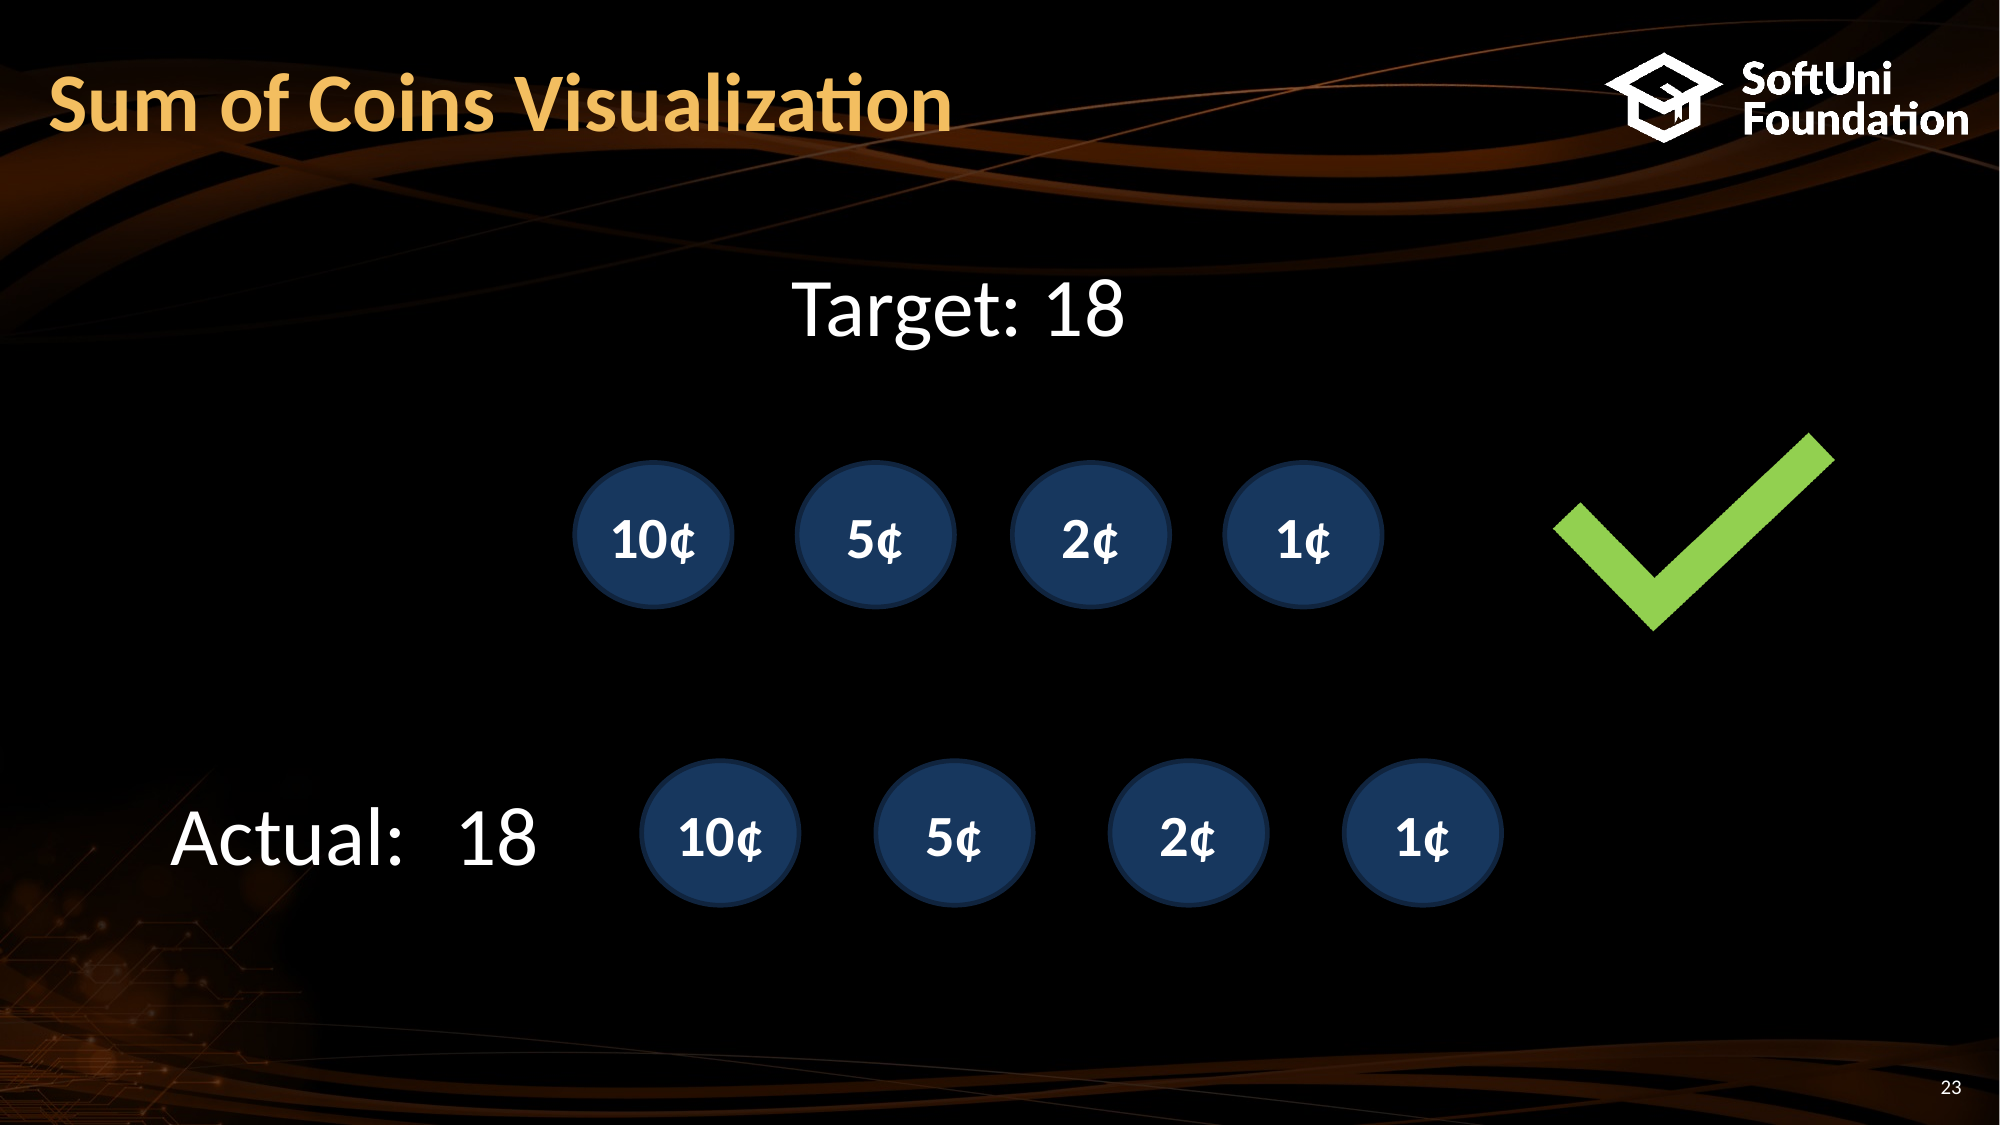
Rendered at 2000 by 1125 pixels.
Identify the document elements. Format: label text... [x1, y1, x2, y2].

text_box <number> [1897, 1070, 1968, 1103]
text_box 5¢ [875, 760, 1034, 906]
text_box 2¢ [1110, 760, 1268, 906]
text_box 10¢ [574, 462, 733, 608]
picture [0, 0, 2000, 1125]
text_box 10¢ [641, 760, 800, 906]
text_box Actual: [155, 774, 439, 890]
text_box 1¢ [1344, 760, 1502, 906]
text_box 18 [439, 774, 575, 890]
text_box Sum of Coins Visualization [30, 6, 1602, 189]
text_box 1¢ [1224, 462, 1383, 608]
text_box 2¢ [1012, 462, 1170, 608]
text_box 5¢ [797, 462, 955, 608]
text_box Target: 18 [777, 245, 1225, 361]
